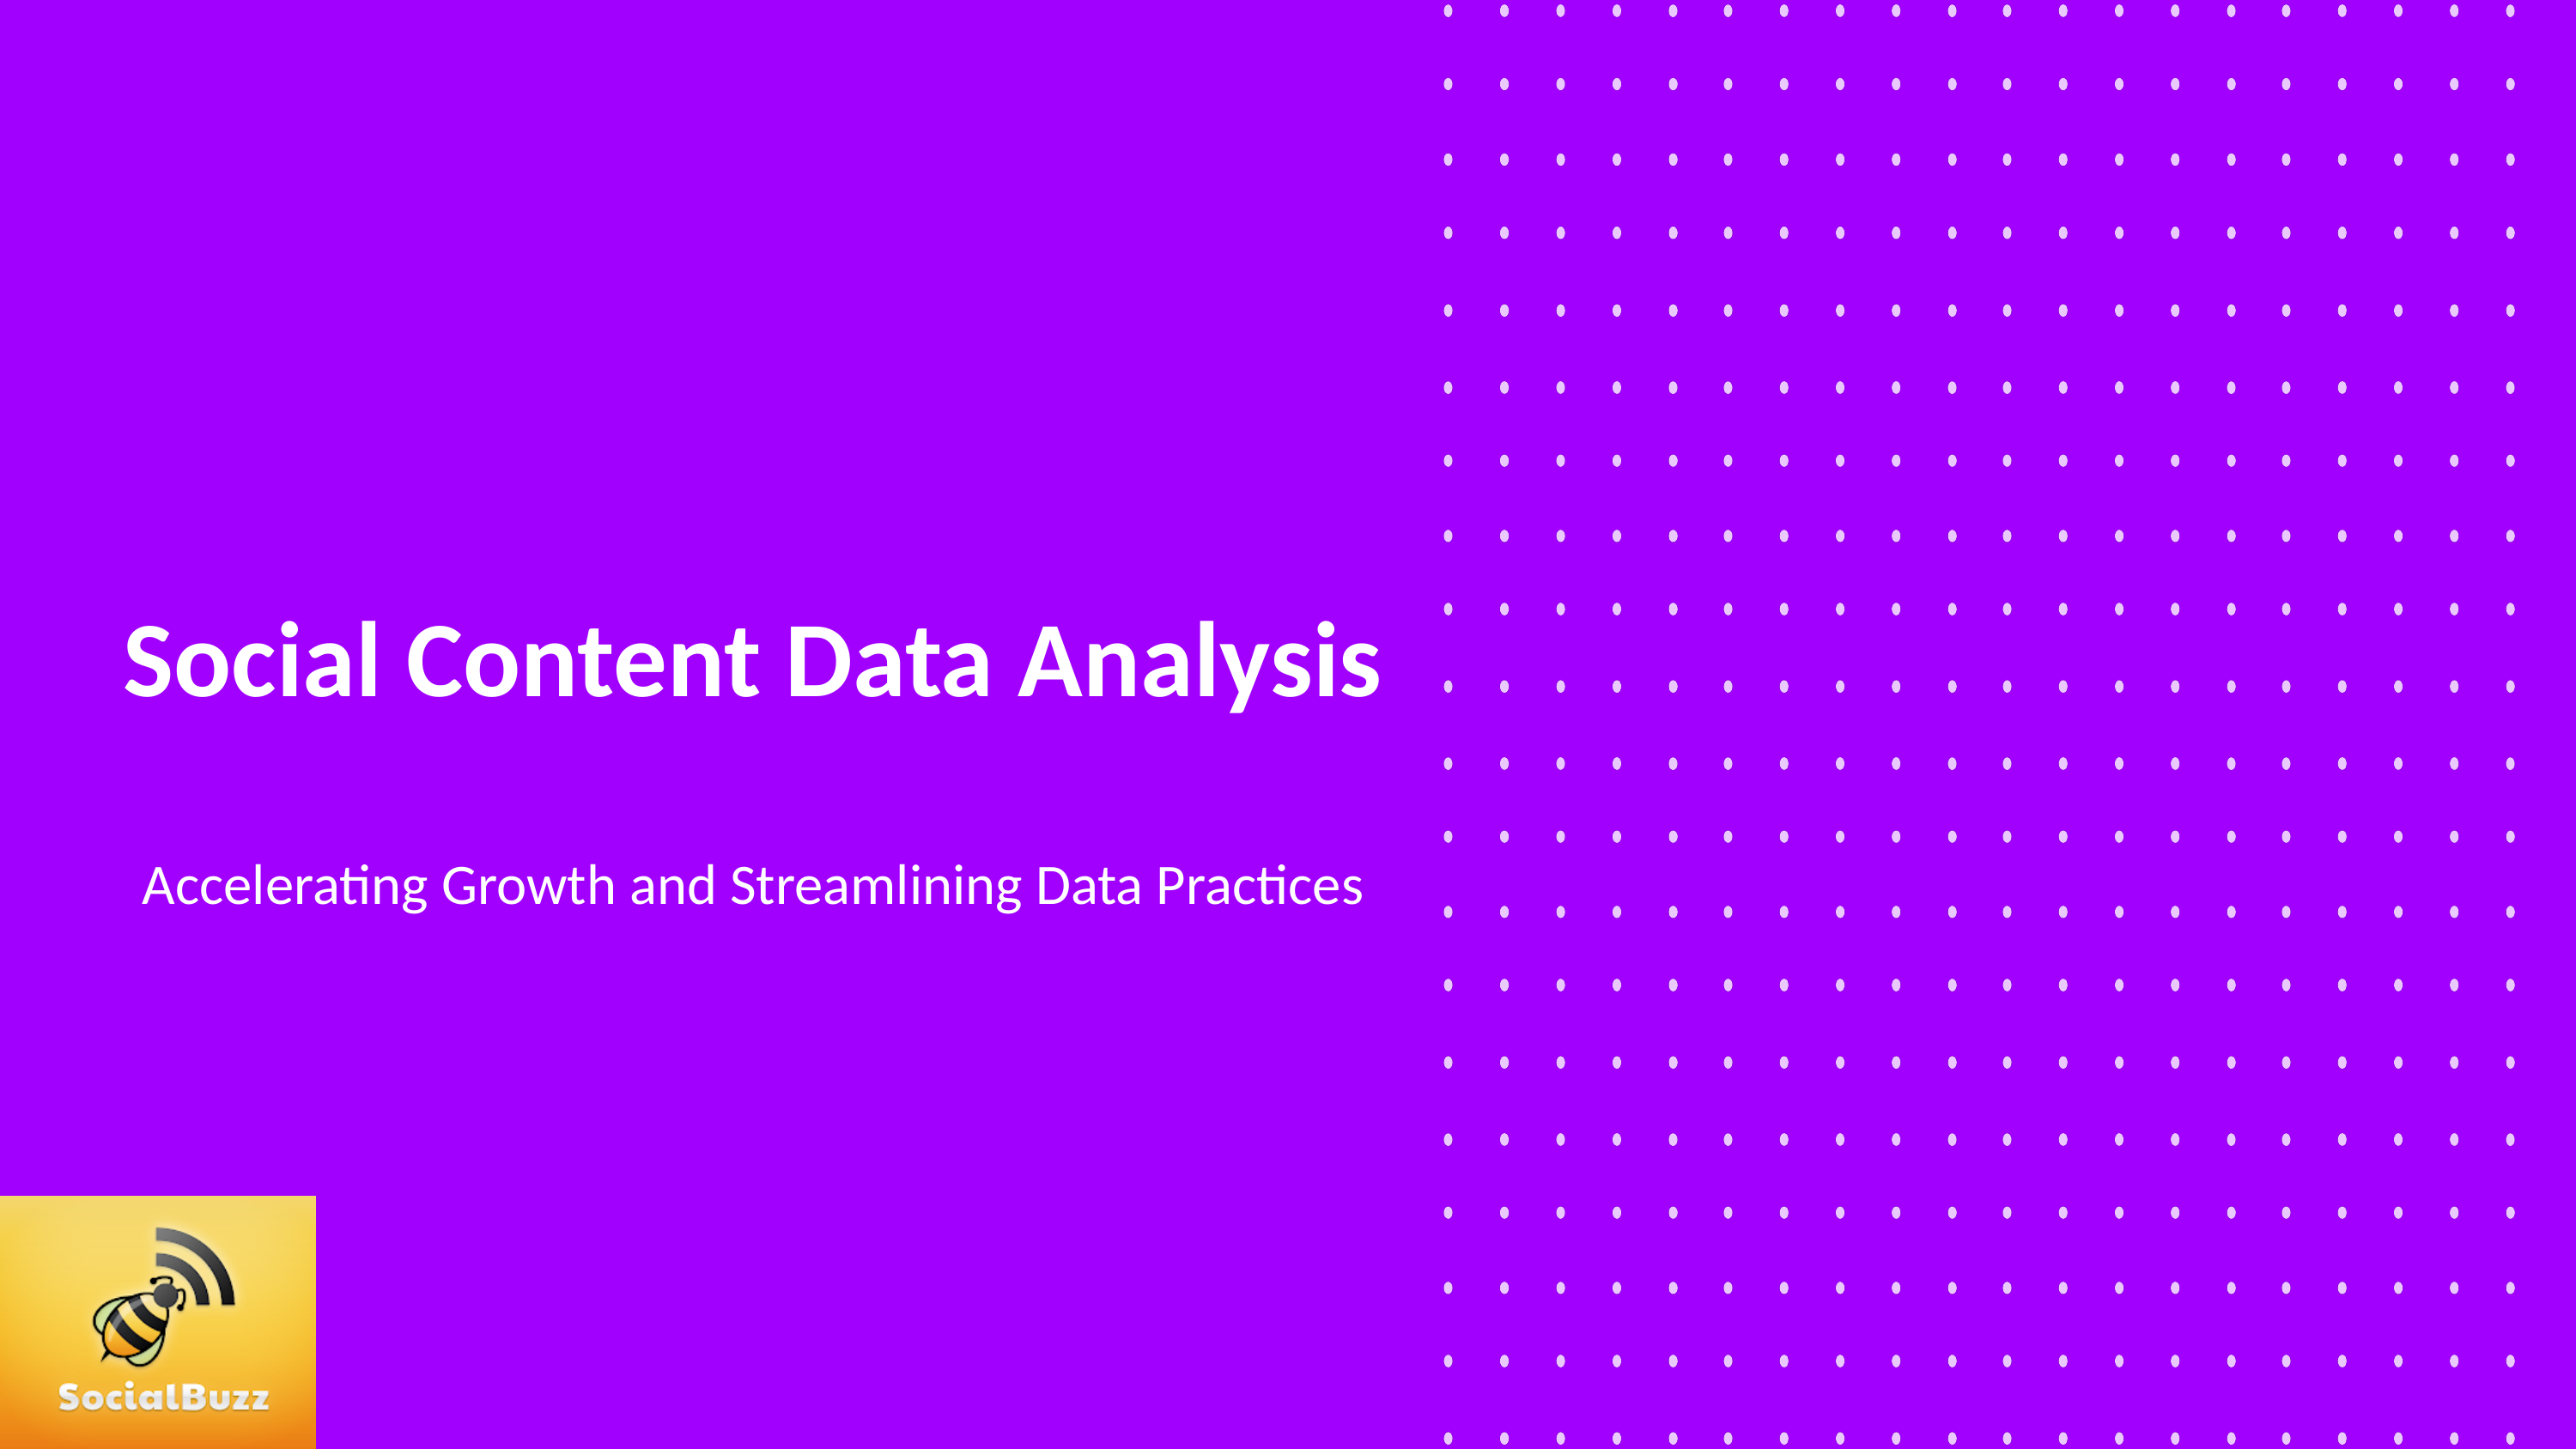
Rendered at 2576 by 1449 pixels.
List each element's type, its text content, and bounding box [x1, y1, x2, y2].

text_box Social Content Data Analysis Accelerating Growth and Streamlining Data Practices [105, 520, 1401, 916]
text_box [1437, 0, 2518, 1449]
picture [0, 1196, 316, 1449]
